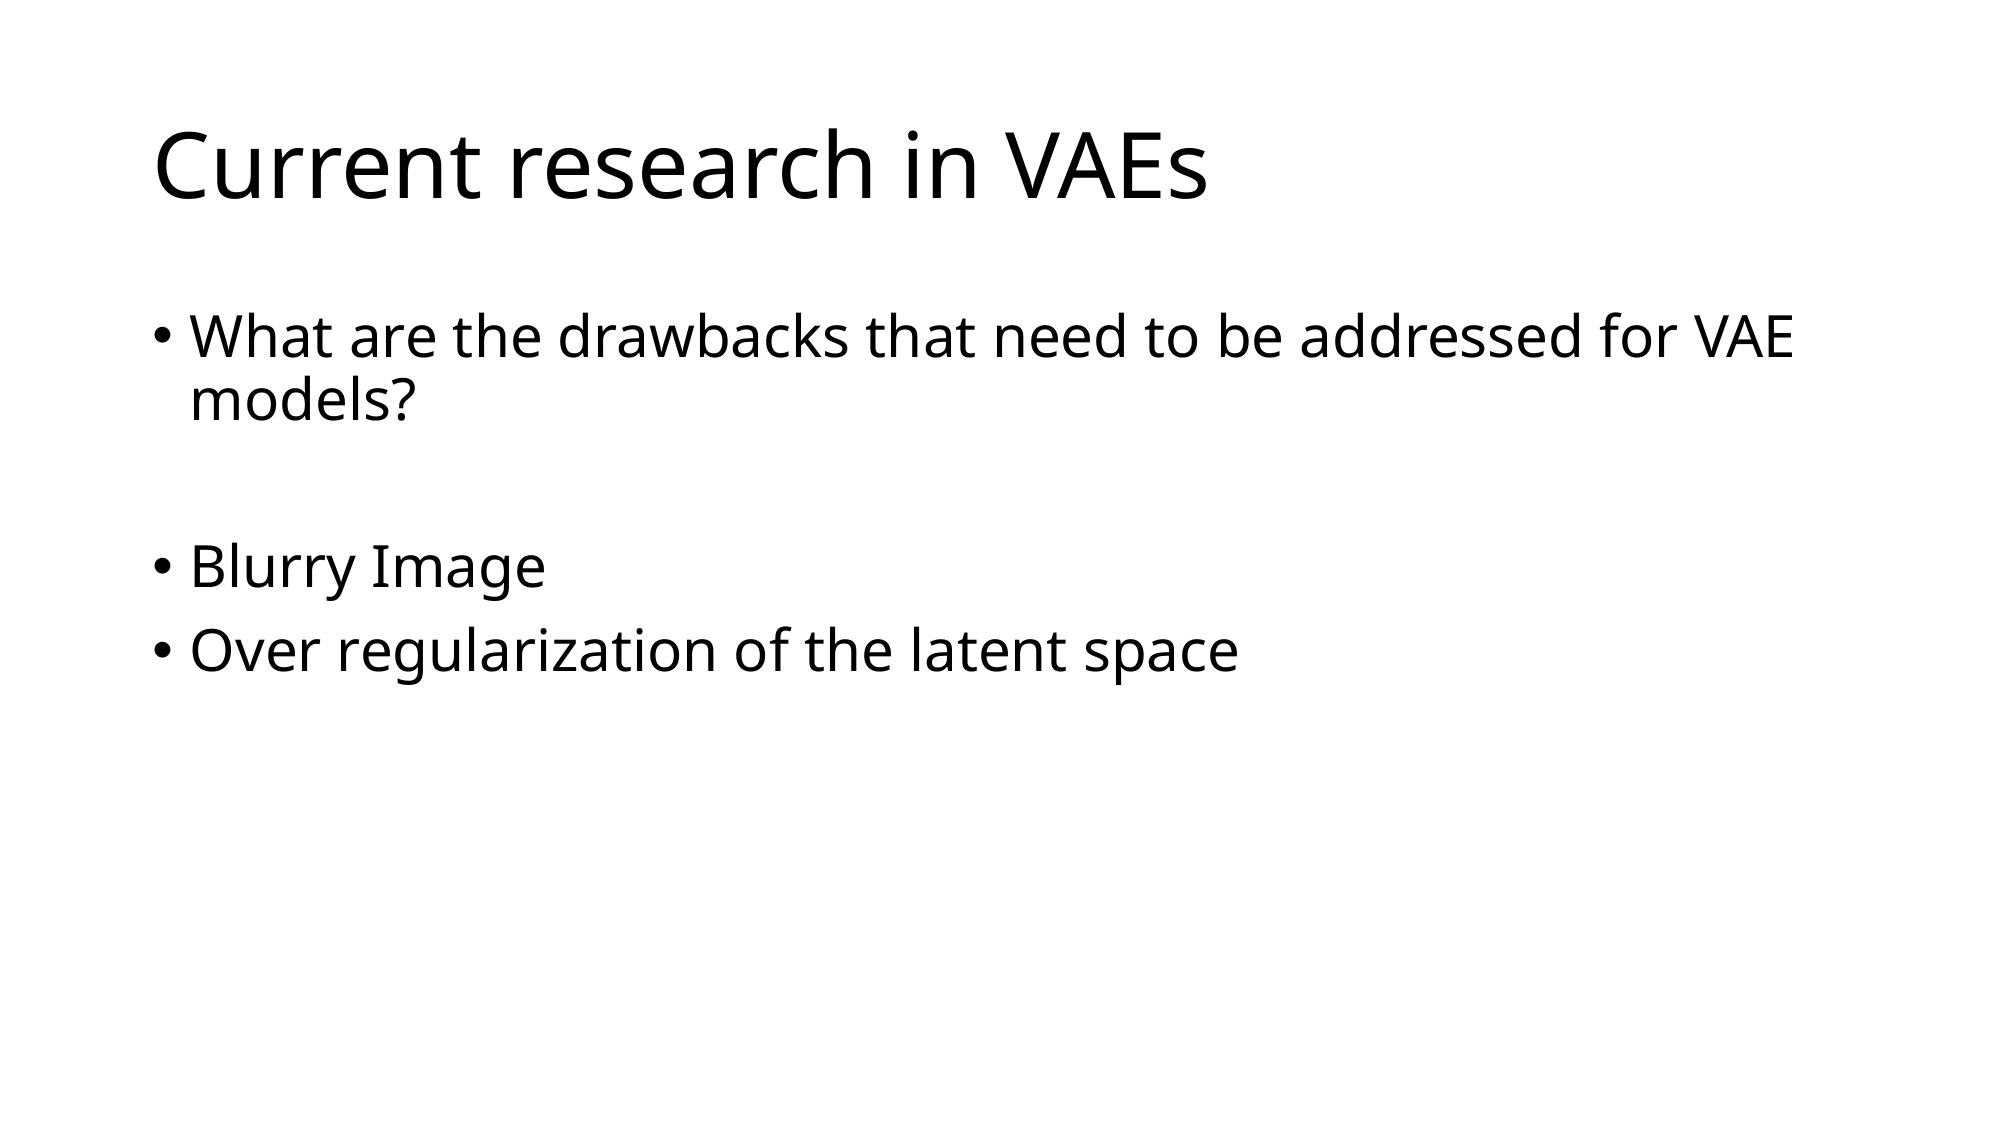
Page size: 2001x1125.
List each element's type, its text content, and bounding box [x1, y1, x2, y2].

title Current research in VAEs [137, 59, 1863, 278]
list What are the drawbacks that need to be addressed for VAE models? Blurry Image Over regularization of the latent space [137, 299, 1863, 1014]
